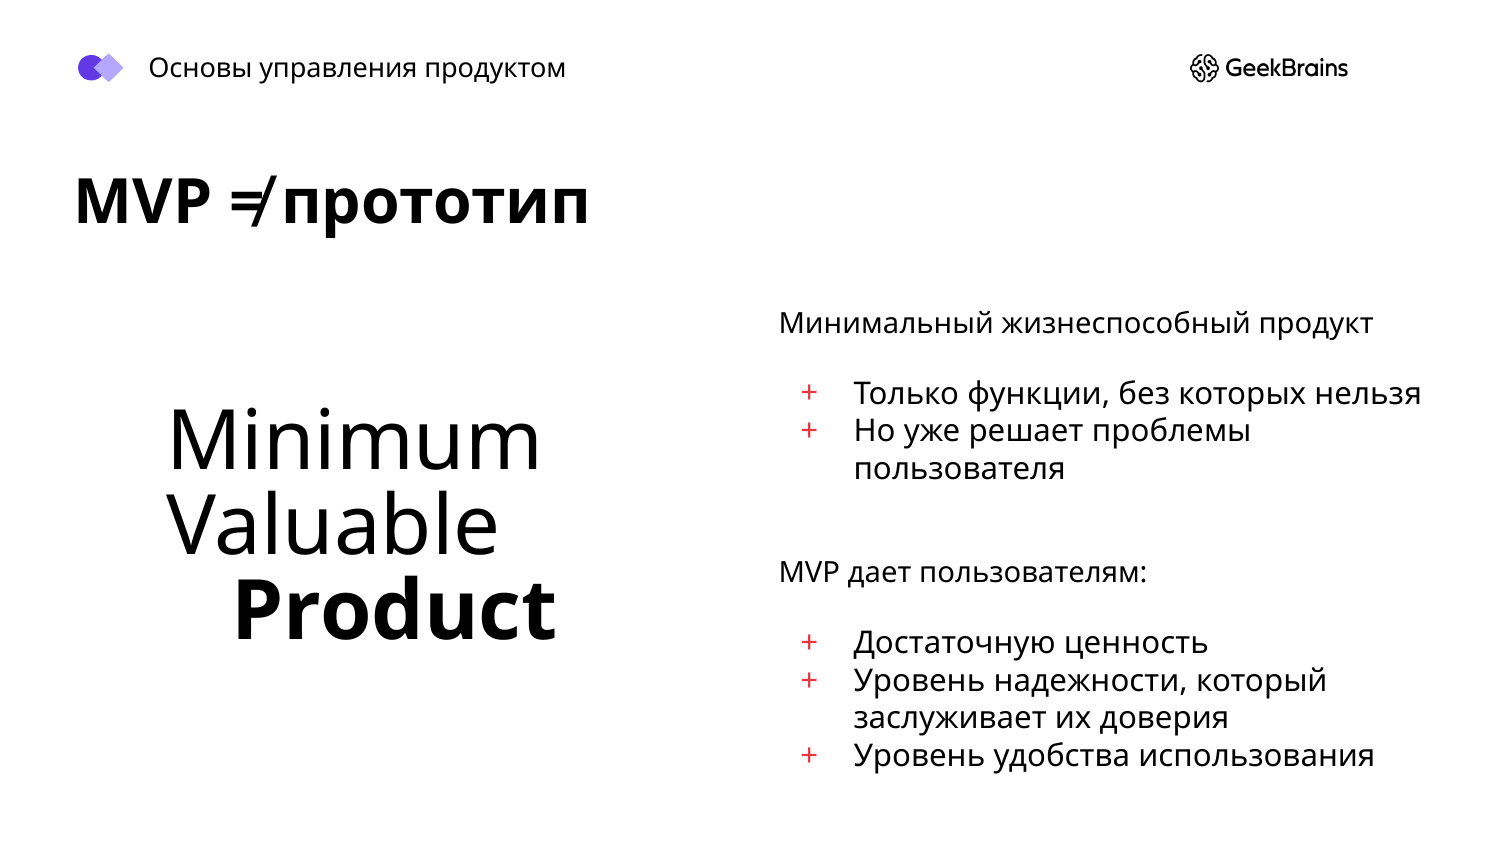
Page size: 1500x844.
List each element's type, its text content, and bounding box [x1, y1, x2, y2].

title MVP ≠ прототип [73, 160, 1071, 235]
picture [1189, 53, 1348, 83]
text_box [78, 54, 102, 81]
text_box Основы управления продуктом [141, 43, 1029, 81]
text_box Minimum Valuable Product [166, 375, 652, 493]
text_box Минимальный жизнеспособный продукт Только функции, без которых нельзя Но уже решает проблемы пользователя MVP дает пользователям: Достаточную ценность Уровень надежности, который заслуживает их доверия Уровень удобства использования [763, 283, 1478, 828]
text_box [93, 53, 124, 82]
